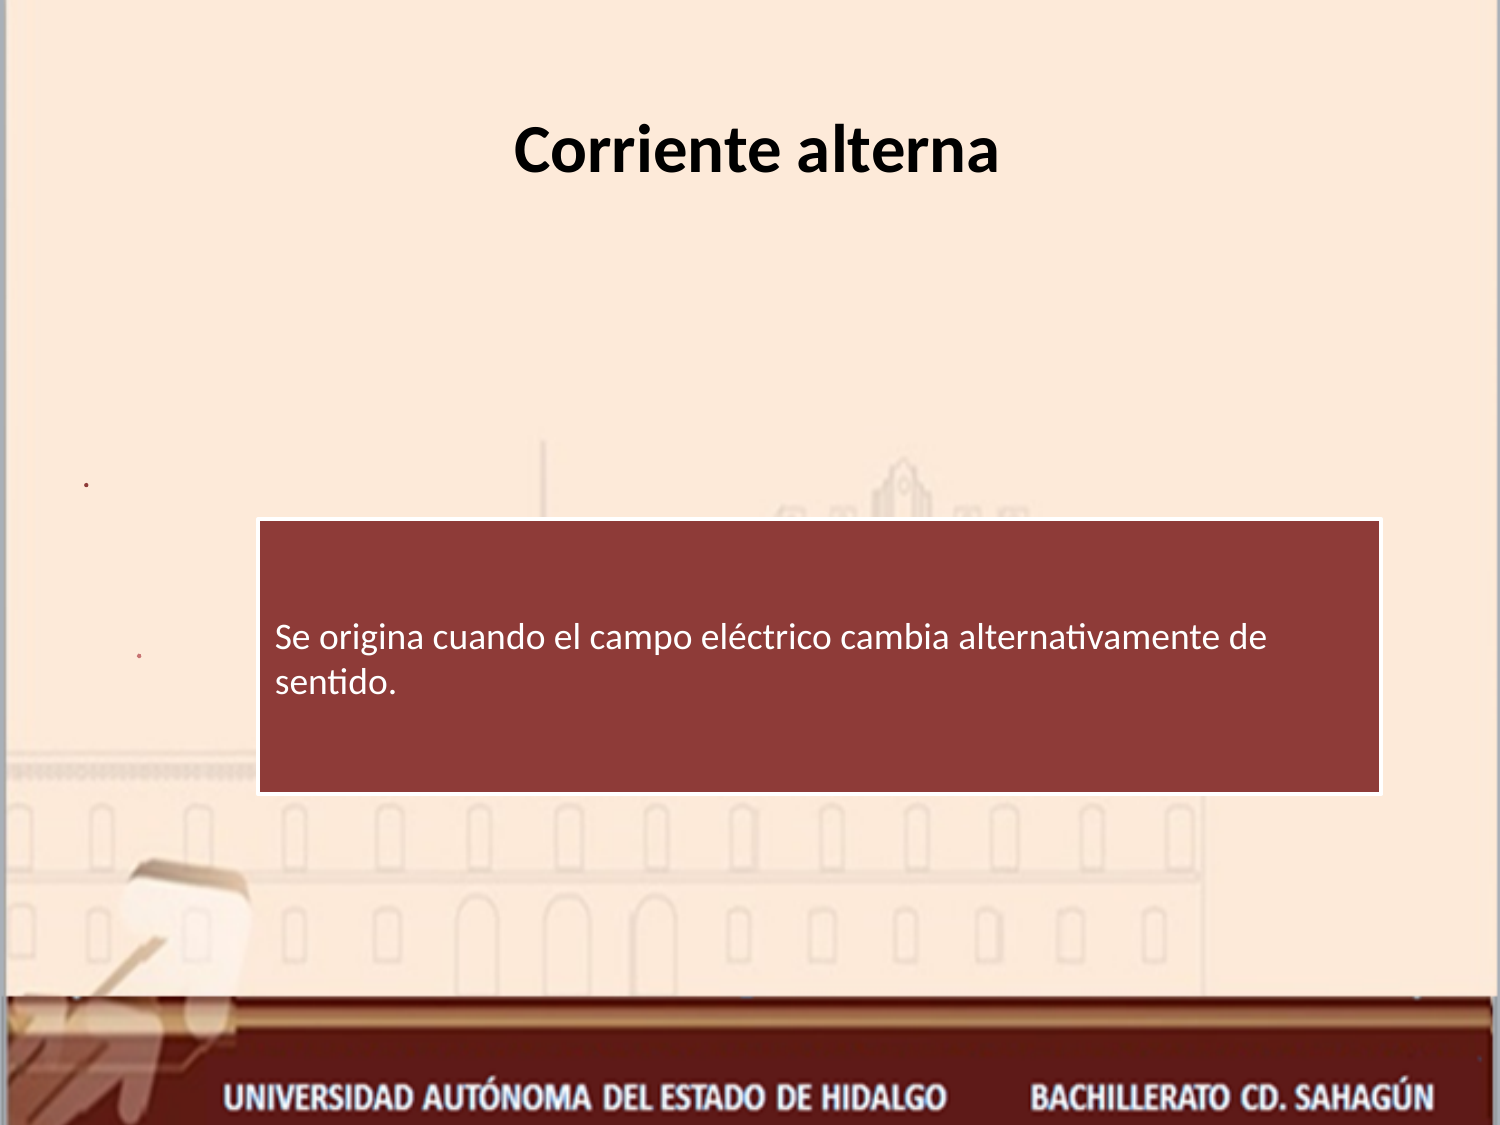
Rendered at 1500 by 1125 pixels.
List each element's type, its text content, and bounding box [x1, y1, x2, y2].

picture [0, 0, 1500, 1125]
title Corriente alterna [419, 66, 1097, 224]
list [133, 278, 1382, 829]
